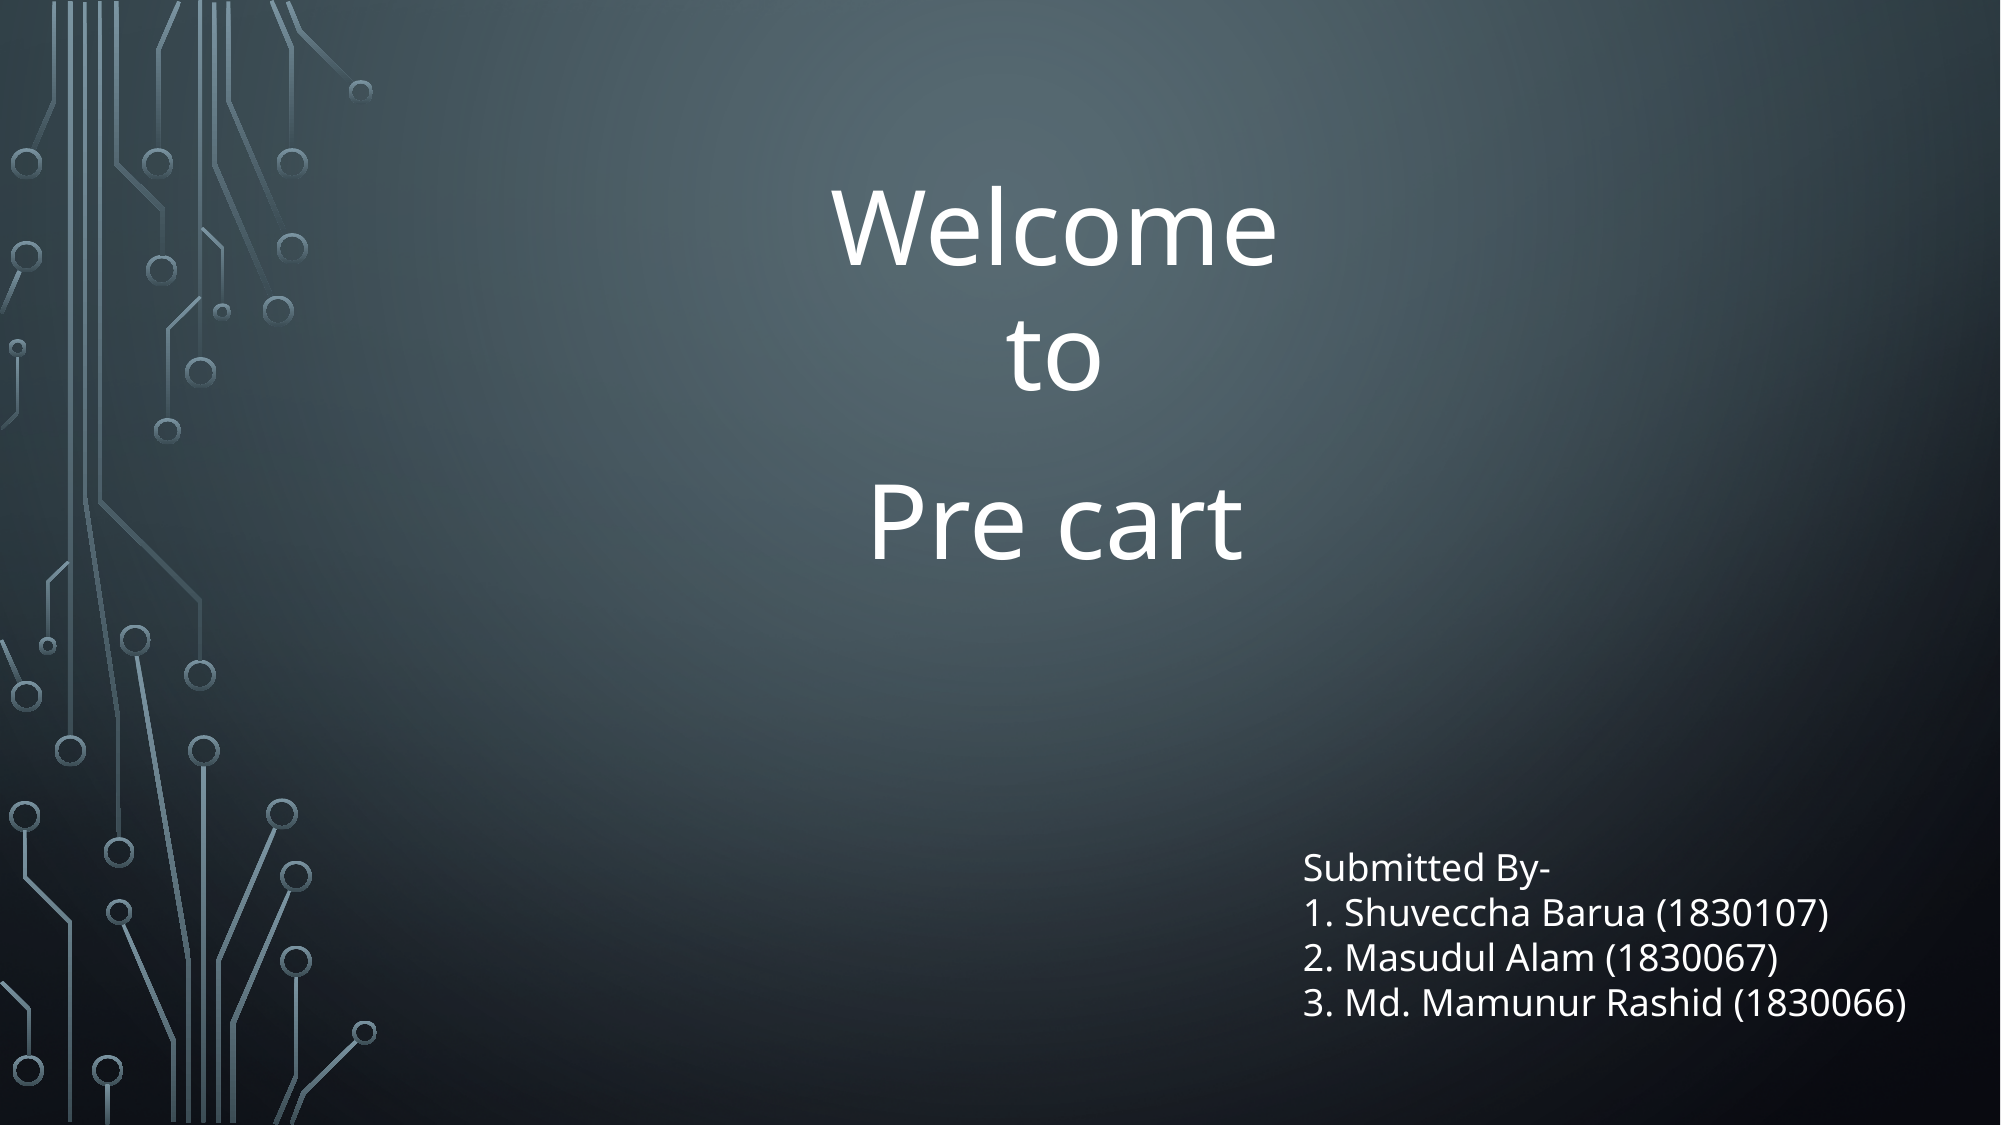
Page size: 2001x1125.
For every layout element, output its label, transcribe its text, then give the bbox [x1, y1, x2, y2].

text_box Submitted By- 1. Shuveccha Barua (1830107) 2. Masudul Alam (1830067) 3. Md. Mamunur Rashid (1830066) [1288, 836, 1922, 1032]
text_box Pre cart [379, 447, 1732, 588]
text_box Welcome to [591, 154, 1519, 419]
